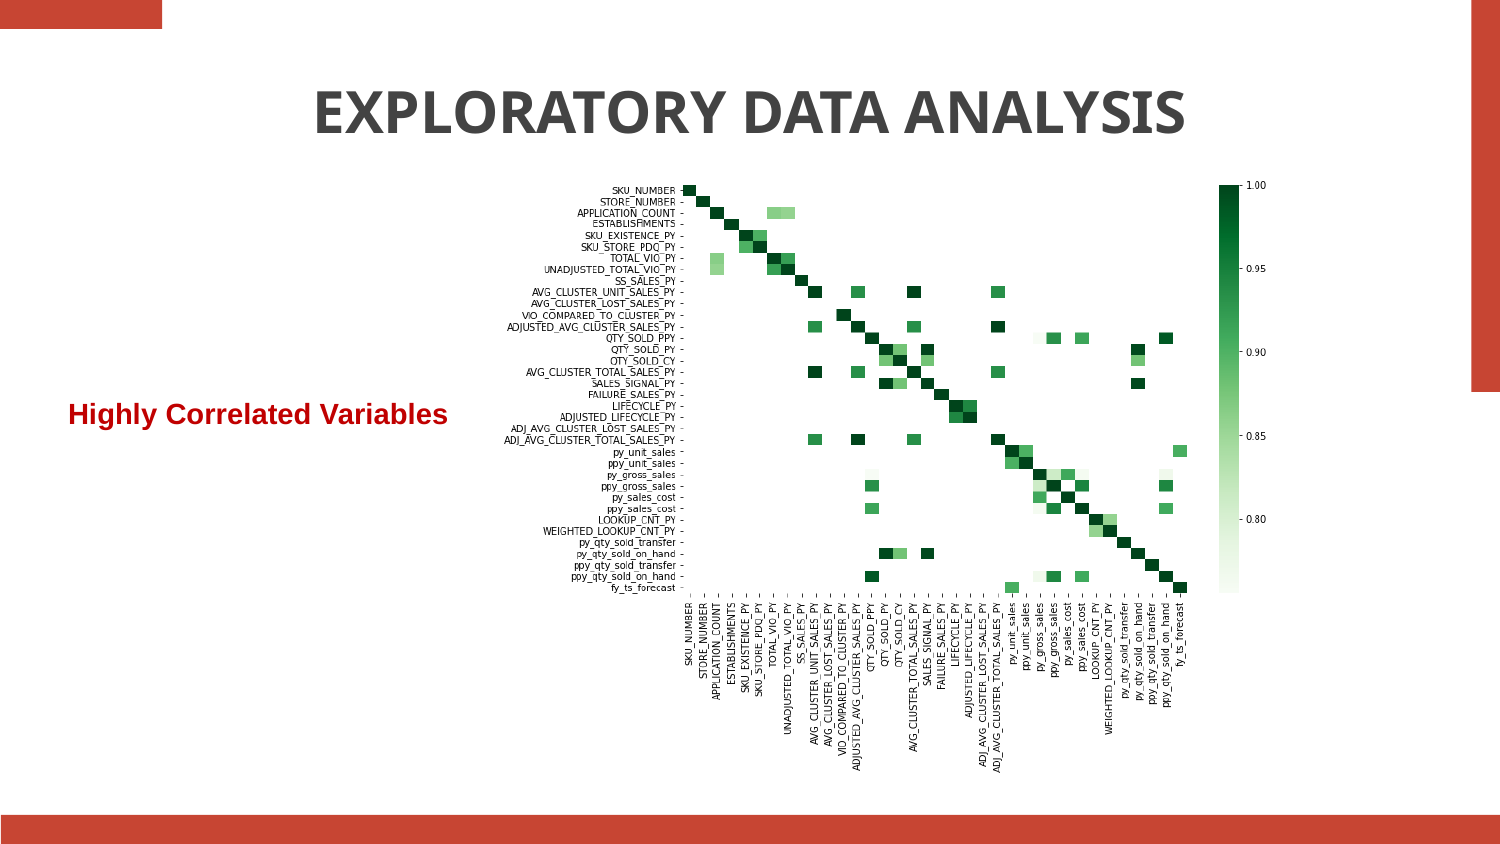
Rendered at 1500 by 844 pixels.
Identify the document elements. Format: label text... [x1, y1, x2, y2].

text_box Highly Correlated Variables [53, 387, 491, 438]
title EXPLORATORY DATA ANALYSIS [246, 51, 1254, 169]
picture [497, 174, 1274, 778]
